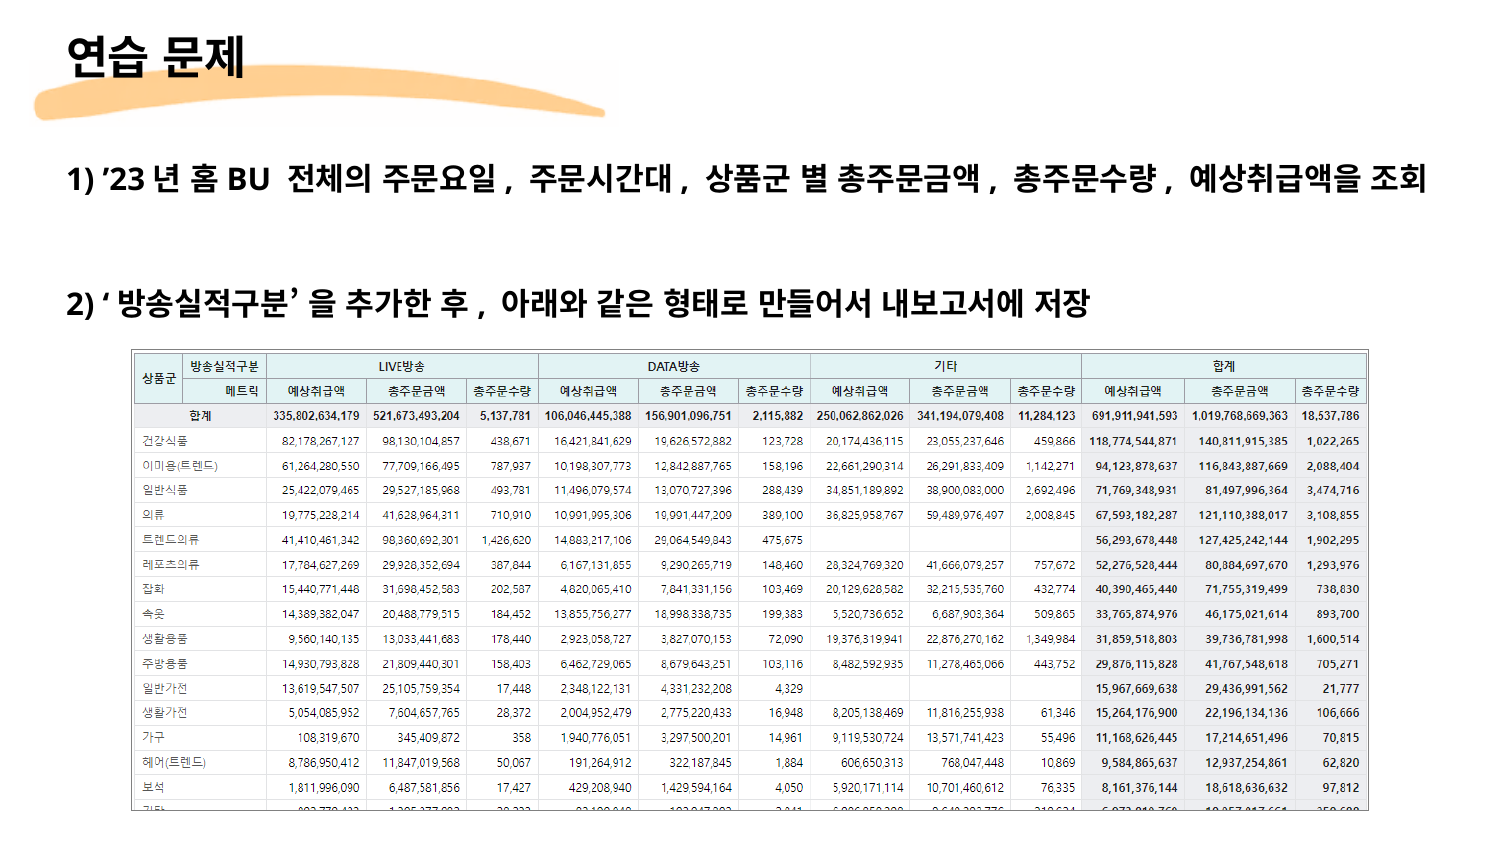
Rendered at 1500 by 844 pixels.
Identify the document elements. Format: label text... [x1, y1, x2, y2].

text_box 연습 문제 [51, 13, 628, 108]
picture [131, 348, 1369, 811]
text_box 1) ’23년 홈BU 전체의 주문요일, 주문시간대, 상품군 별 총주문금액, 총주문수량, 예상취급액을 조회 [51, 144, 1500, 242]
text_box 2) ‘방송실적구분’ 을 추가한 후, 아래와 같은 형태로 만들어서 내보고서에 저장 [51, 269, 1500, 335]
picture [28, 60, 619, 128]
